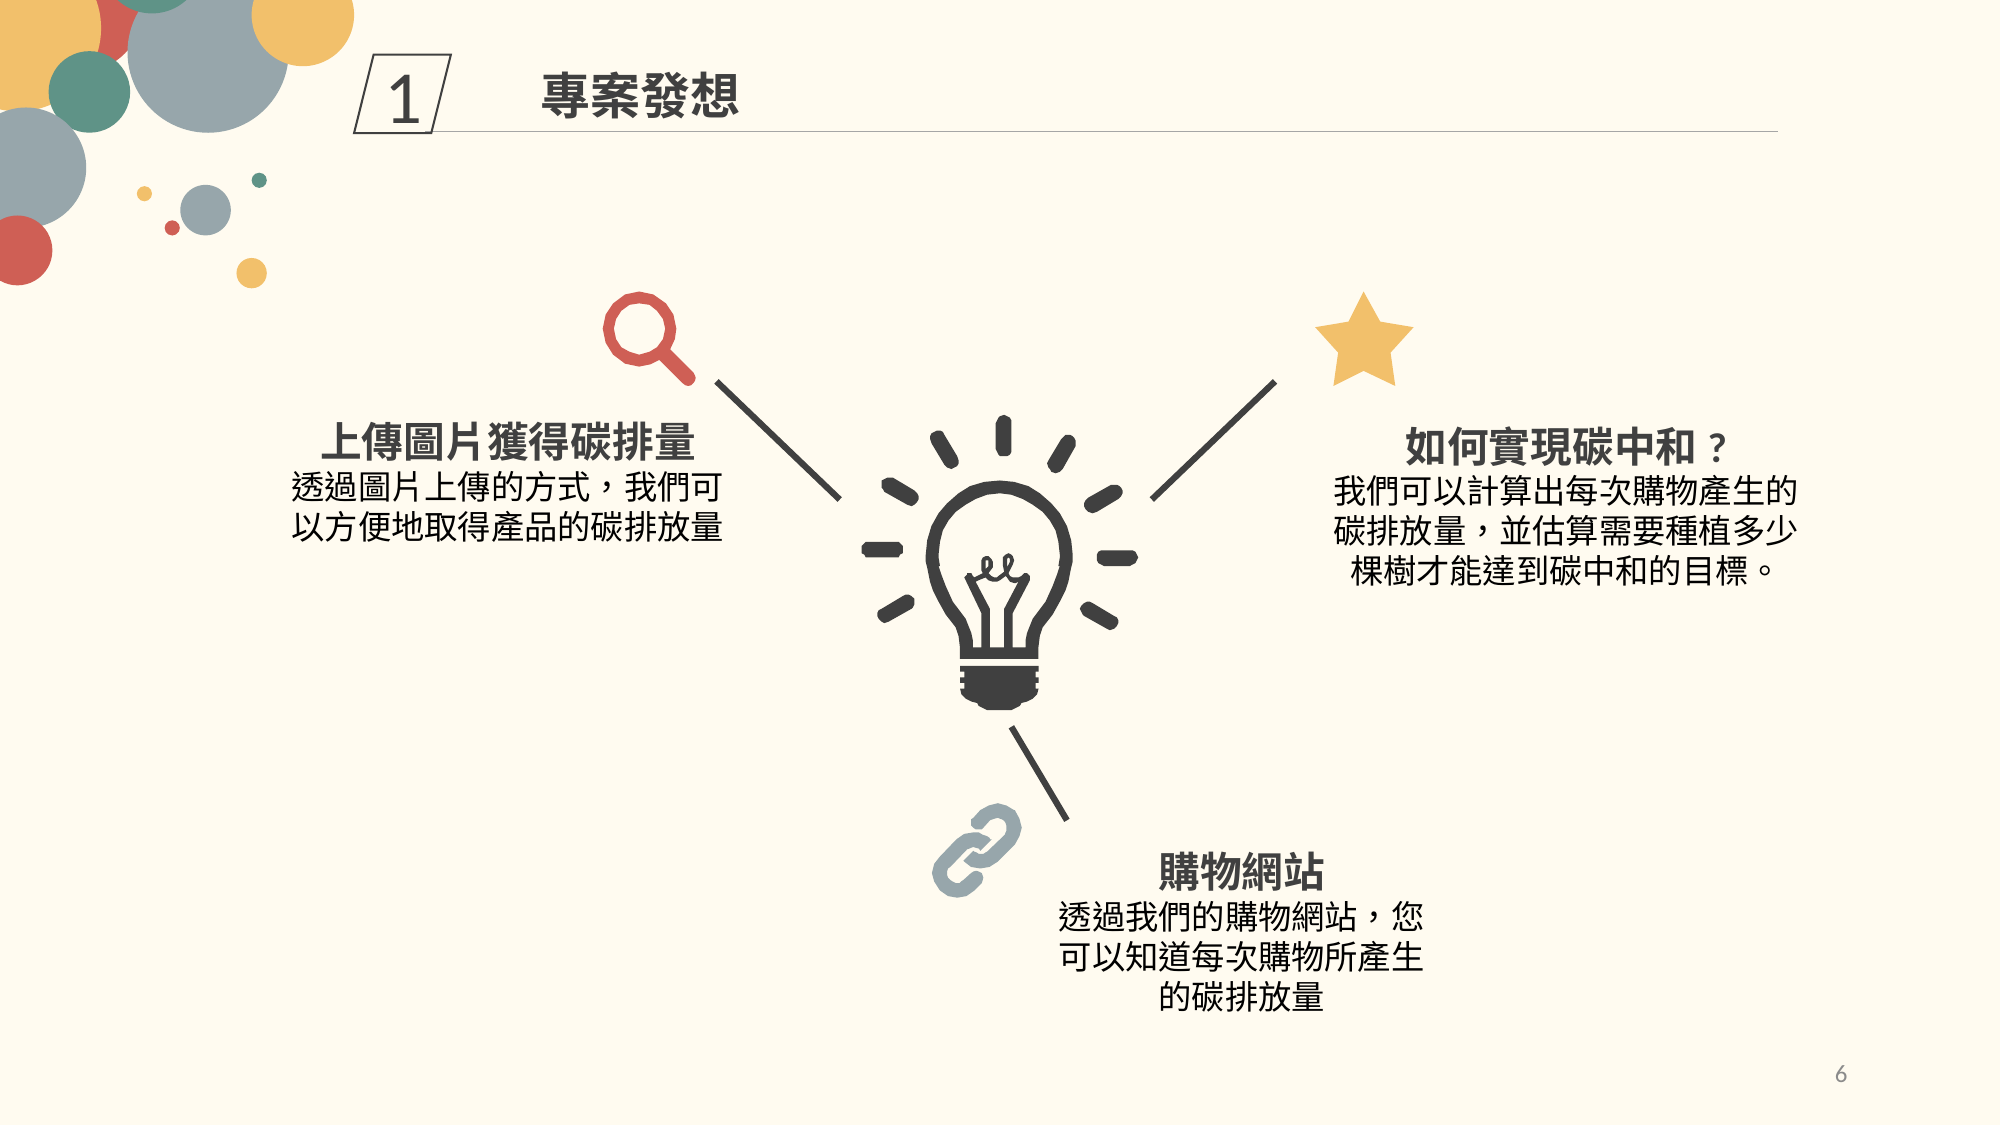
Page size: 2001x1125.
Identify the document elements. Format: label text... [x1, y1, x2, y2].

text_box [602, 291, 696, 386]
text_box 專案發想 [525, 57, 1296, 131]
text_box 1 [355, 53, 453, 135]
slide_number 6 [1412, 1042, 1863, 1103]
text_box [716, 381, 840, 500]
text_box [963, 803, 1022, 869]
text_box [861, 414, 1139, 711]
text_box 上傳圖片獲得碳排量 透過圖片上傳的方式，我們可以方便地取得產品的碳排放量 [266, 408, 750, 554]
text_box [1315, 291, 1414, 386]
text_box [931, 832, 992, 898]
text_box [1151, 381, 1276, 500]
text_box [0, 0, 355, 289]
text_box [1011, 726, 1067, 821]
text_box 購物網站 透過我們的購物網站，您可以知道每次購物所產生的碳排放量 [1038, 838, 1446, 1024]
text_box 如何實現碳中和? 我們可以計算出每次購物產生的碳排放量，並估算需要種植多少棵樹才能達到碳中和的目標。 [1316, 413, 1816, 598]
